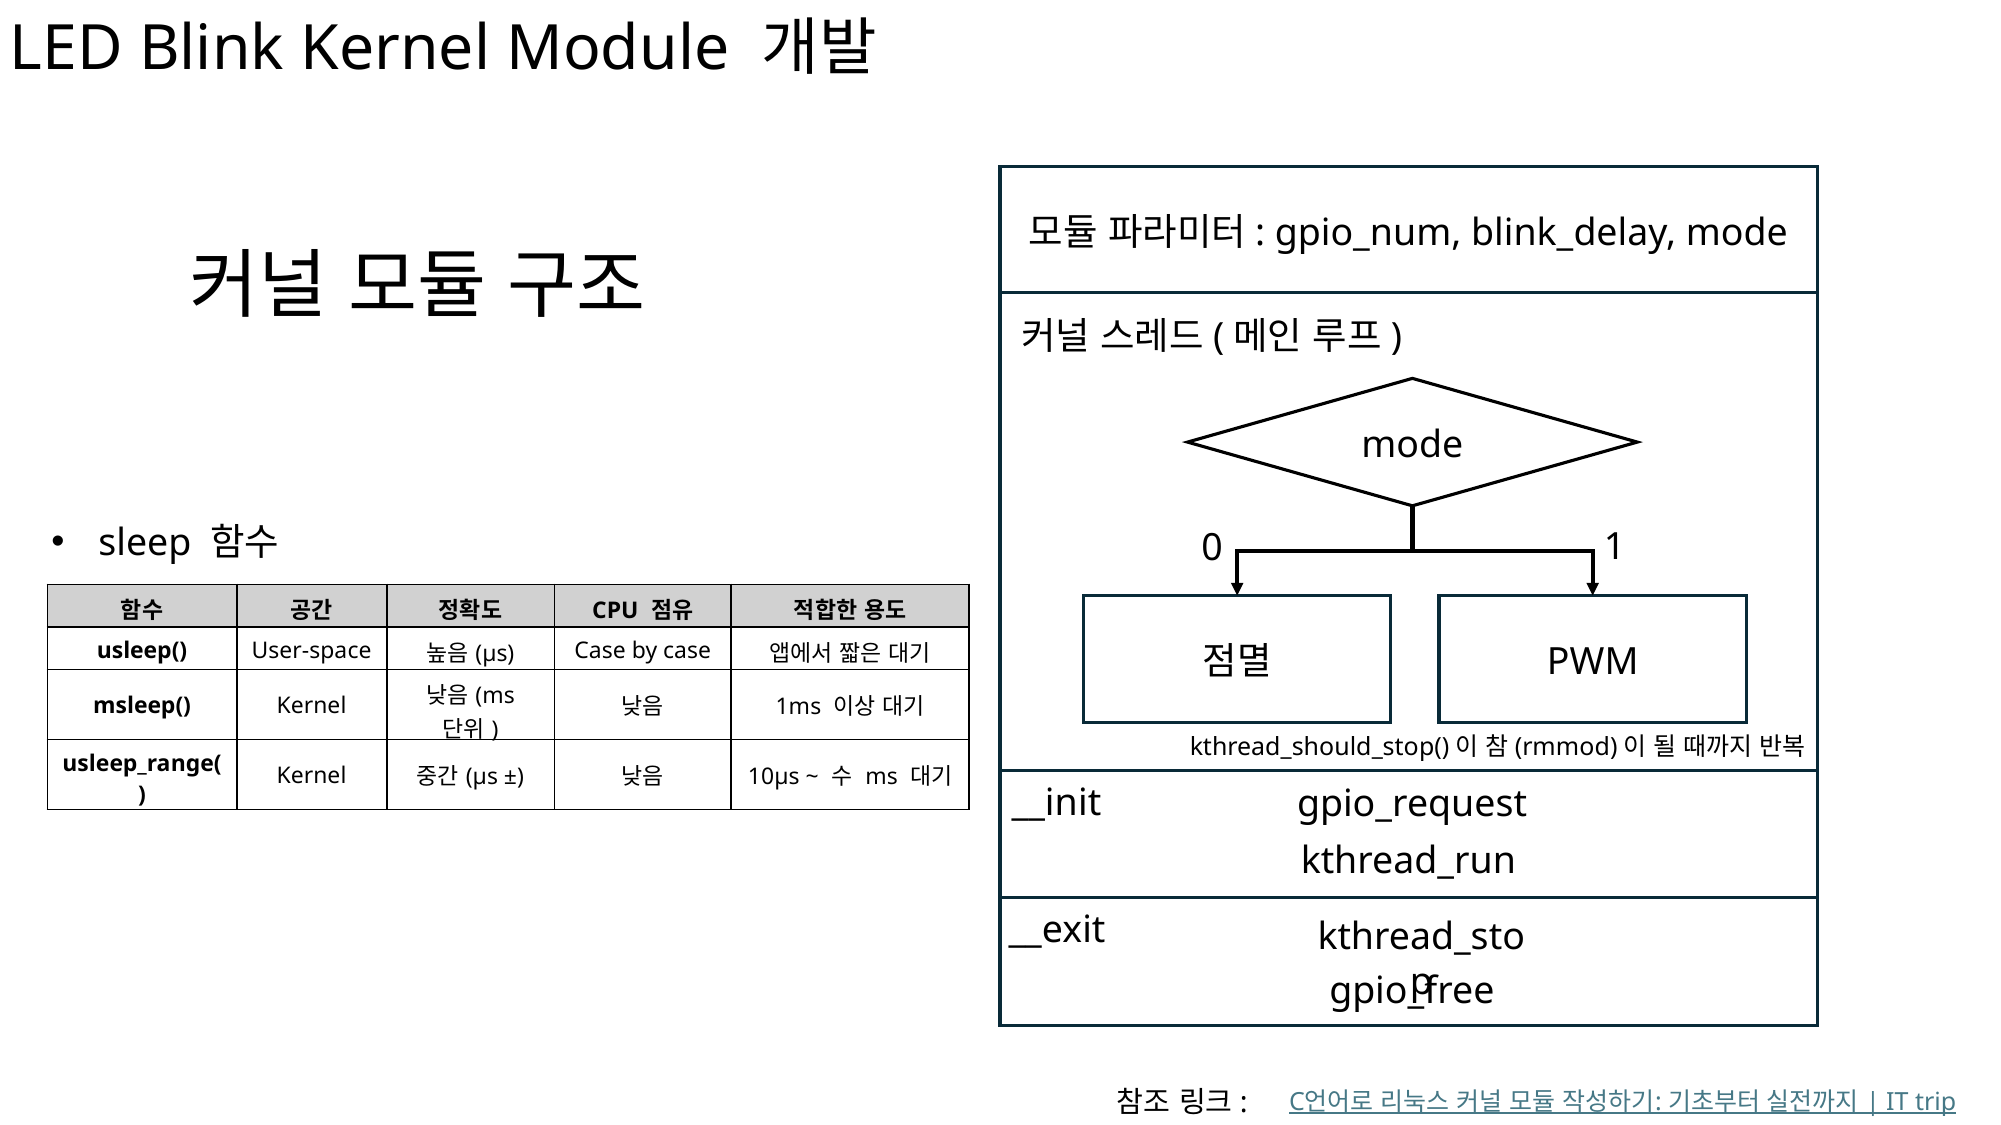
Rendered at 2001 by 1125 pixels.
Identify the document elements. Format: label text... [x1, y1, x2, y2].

text_box 1 [1589, 514, 1641, 575]
table_cell Kernel [238, 670, 386, 739]
text_box 참조 링크: [1102, 1075, 1275, 1125]
table_cell 중간(µs ±) [388, 740, 554, 809]
table_cell msleep() [48, 670, 236, 739]
table_header 공간 [238, 585, 386, 626]
text_box mode [1181, 376, 1644, 507]
table_cell 낮음 [555, 670, 730, 739]
table_cell 앱에서 짧은 대기 [732, 628, 968, 669]
table_cell 높음(µs) [388, 628, 554, 669]
table_cell Case by case [555, 628, 730, 669]
text_box 커널 스레드(메인 루프) [1006, 304, 1479, 365]
text_box 0 [1186, 515, 1239, 575]
text_box kthread_stop [1296, 904, 1546, 1010]
text_box C언어로 리눅스 커널 모듈 작성하기: 기초부터 실전까지 | IT trip [1246, 1077, 2000, 1125]
text_box kthread_should_stop()이 참(rmmod)이 될 때까지 반복 [1171, 722, 1821, 768]
table_cell usleep() [48, 628, 236, 669]
text_box gpio_free [1287, 958, 1537, 1019]
text_box 커널 모듈 구조 [102, 228, 734, 334]
text_box 모듈 파라미터: gpio_num, blink_delay, mode [998, 165, 1819, 291]
text_box sleep 함수 [36, 510, 364, 571]
text_box __init [990, 770, 1123, 828]
text_box [998, 291, 1819, 769]
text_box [1457, 460, 1548, 642]
table_cell 1ms 이상 대기 [732, 670, 968, 739]
text_box [998, 769, 1819, 828]
text_box [998, 889, 1819, 896]
table_cell usleep_range() [48, 740, 236, 809]
table_cell 낮음(ms 단위) [388, 670, 554, 739]
text_box [998, 896, 1819, 1027]
table_cell 10µs ~ 수 ms 대기 [732, 740, 968, 809]
table_cell Kernel [238, 740, 386, 809]
table_header 정확도 [388, 585, 554, 626]
text_box 점멸 [1082, 594, 1392, 724]
table_cell User-space [238, 628, 386, 669]
table_header 적합한 용도 [732, 585, 968, 626]
text_box gpio_request [1098, 771, 1727, 828]
table_header 함수 [48, 585, 236, 626]
table_header CPU 점유 [555, 585, 730, 626]
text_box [1279, 462, 1371, 639]
text_box kthread_run [951, 828, 1866, 889]
table_cell 낮음 [555, 740, 730, 809]
text_box LED Blink Kernel Module 개발 [0, 0, 892, 90]
text_box PWM [1437, 594, 1748, 722]
text_box __exit [990, 897, 1124, 958]
